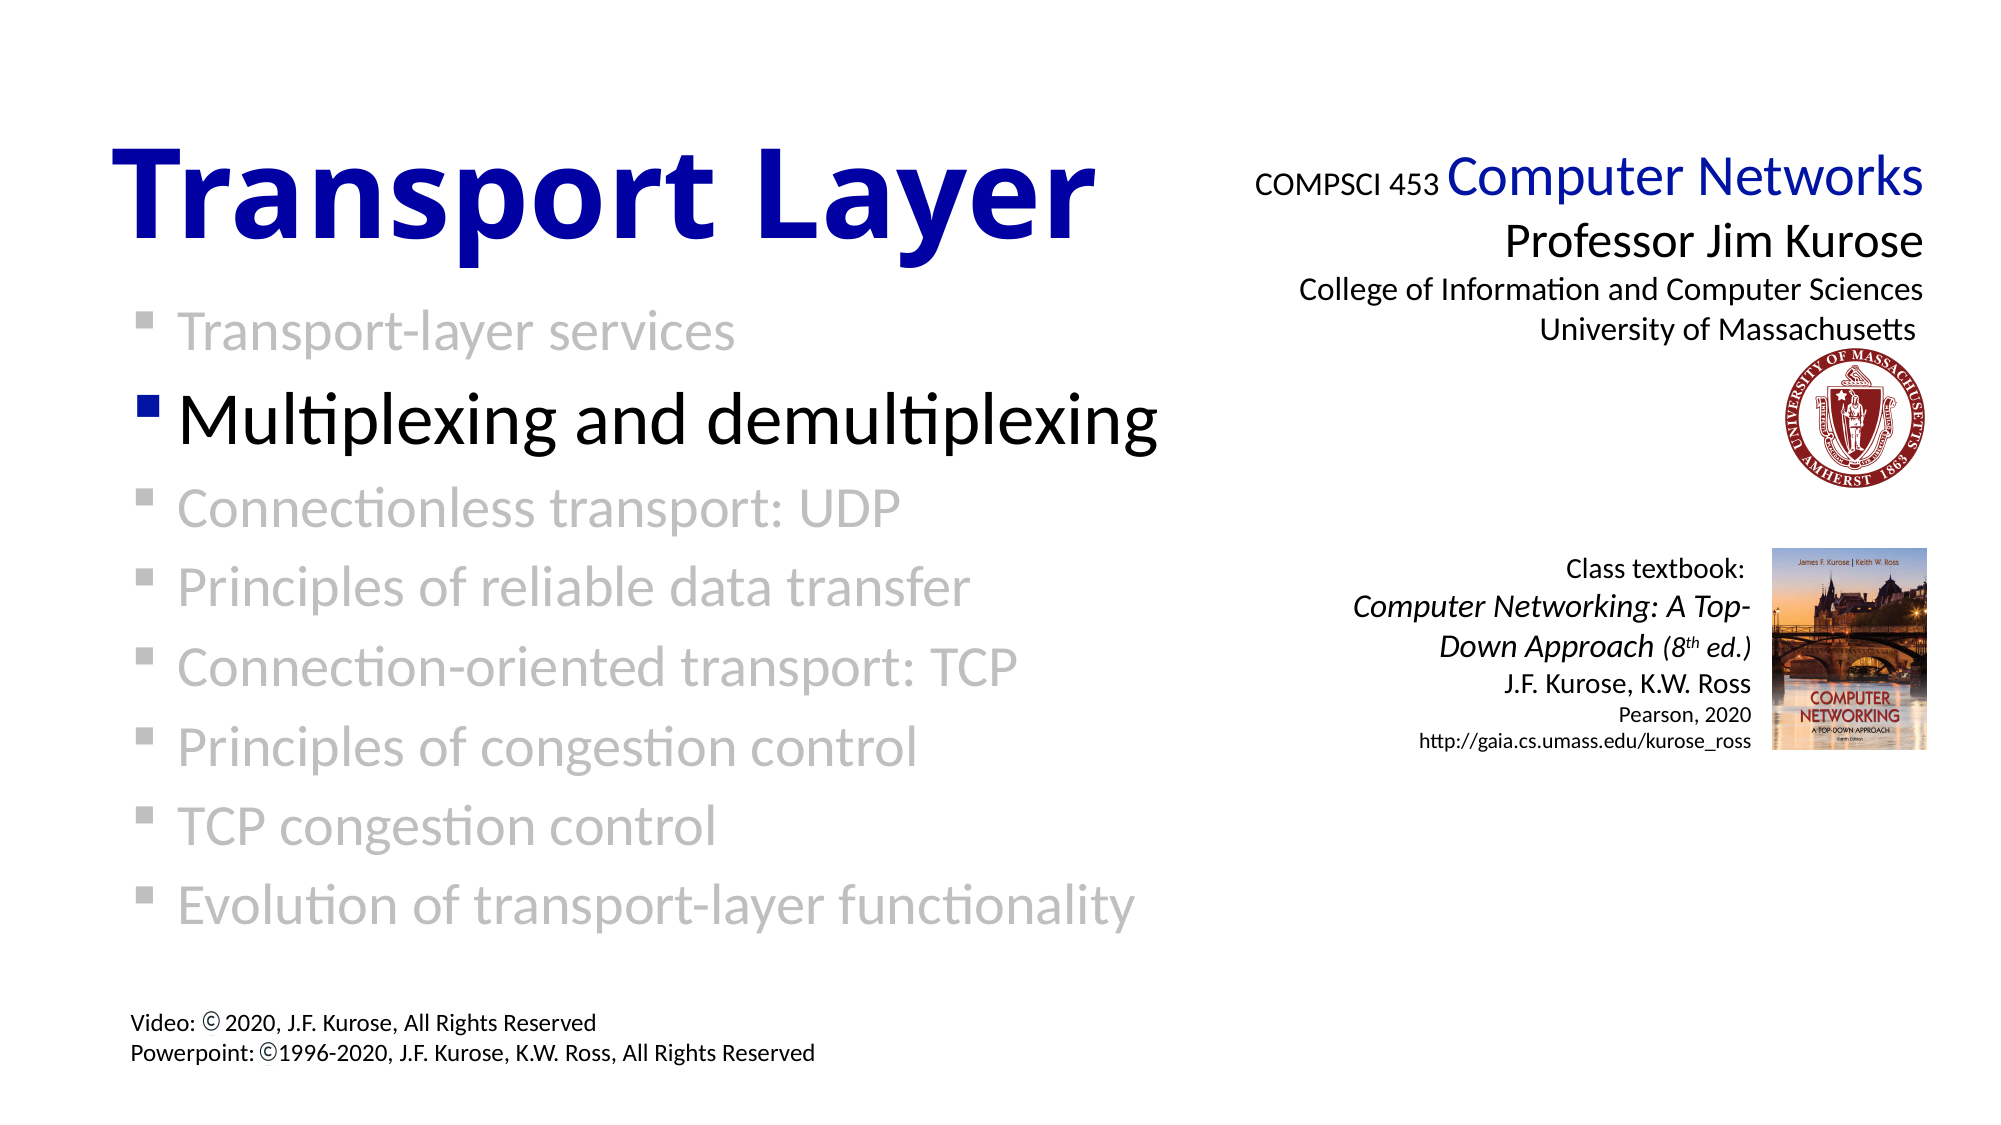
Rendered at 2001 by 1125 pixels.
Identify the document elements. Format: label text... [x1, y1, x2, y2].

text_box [115, 998, 1247, 1075]
title Transport Layer [95, 106, 1170, 290]
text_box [1217, 129, 1940, 765]
list Transport-layer services Multiplexing and demultiplexing Connectionless transport: UDP Principles of reliable data transfer Connection-oriented transport: TCP Principles of congestion control TCP congestion control Evolution of transport-layer functionality [96, 292, 1307, 978]
